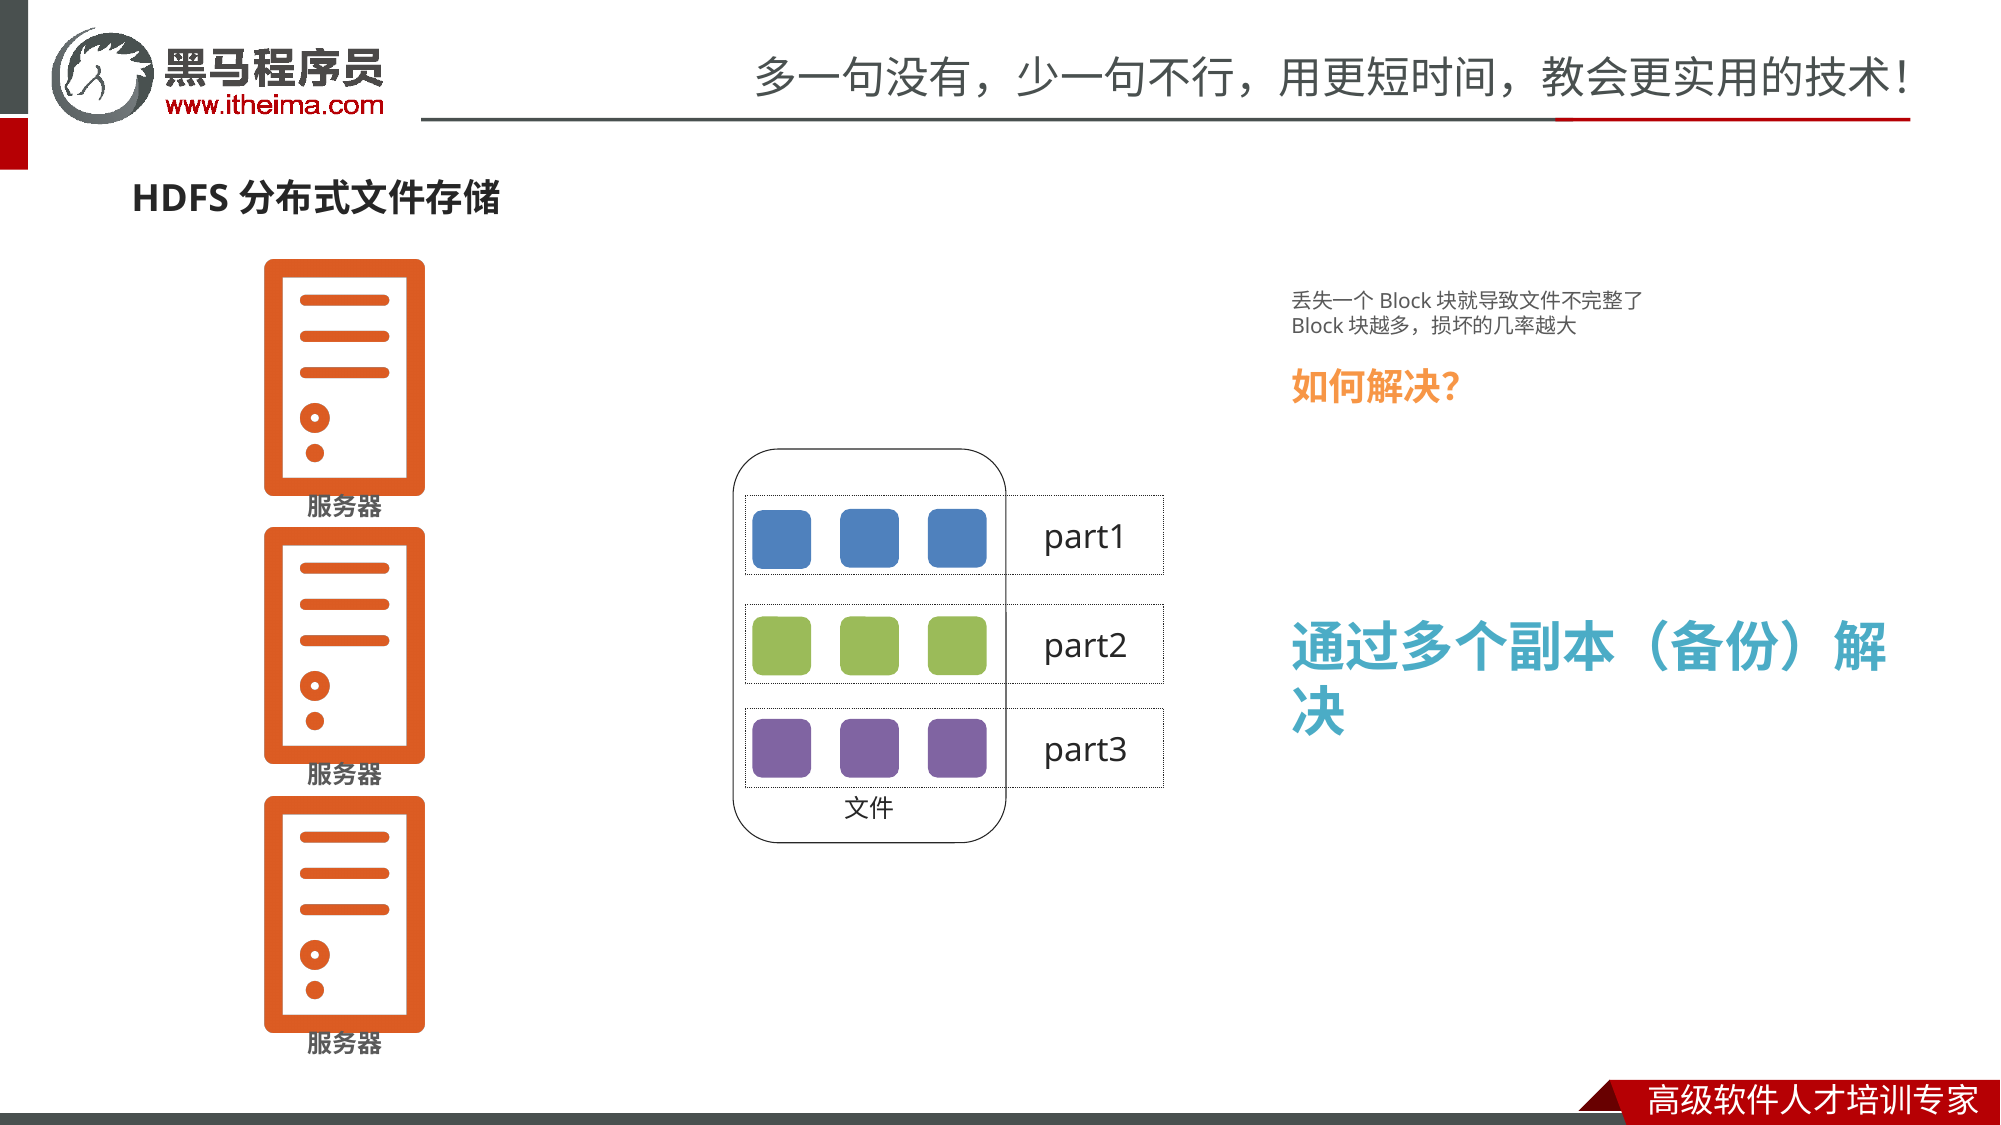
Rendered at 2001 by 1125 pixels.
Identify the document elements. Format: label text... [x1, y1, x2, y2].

text_box part1 [743, 493, 1166, 577]
list HDFS分布式文件存储 [116, 154, 1872, 239]
text_box part2 [743, 602, 1166, 686]
text_box part3 [743, 706, 1166, 790]
text_box 文件 [731, 446, 1009, 845]
text_box 通过多个副本（备份）解决 [1276, 605, 1944, 751]
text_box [226, 258, 463, 1066]
text_box 丢失一个Block块就导致文件不完整了 Block块越多，损坏的几率越大 如何解决？ [1276, 280, 1944, 416]
picture [50, 26, 384, 125]
text_box [750, 508, 814, 572]
